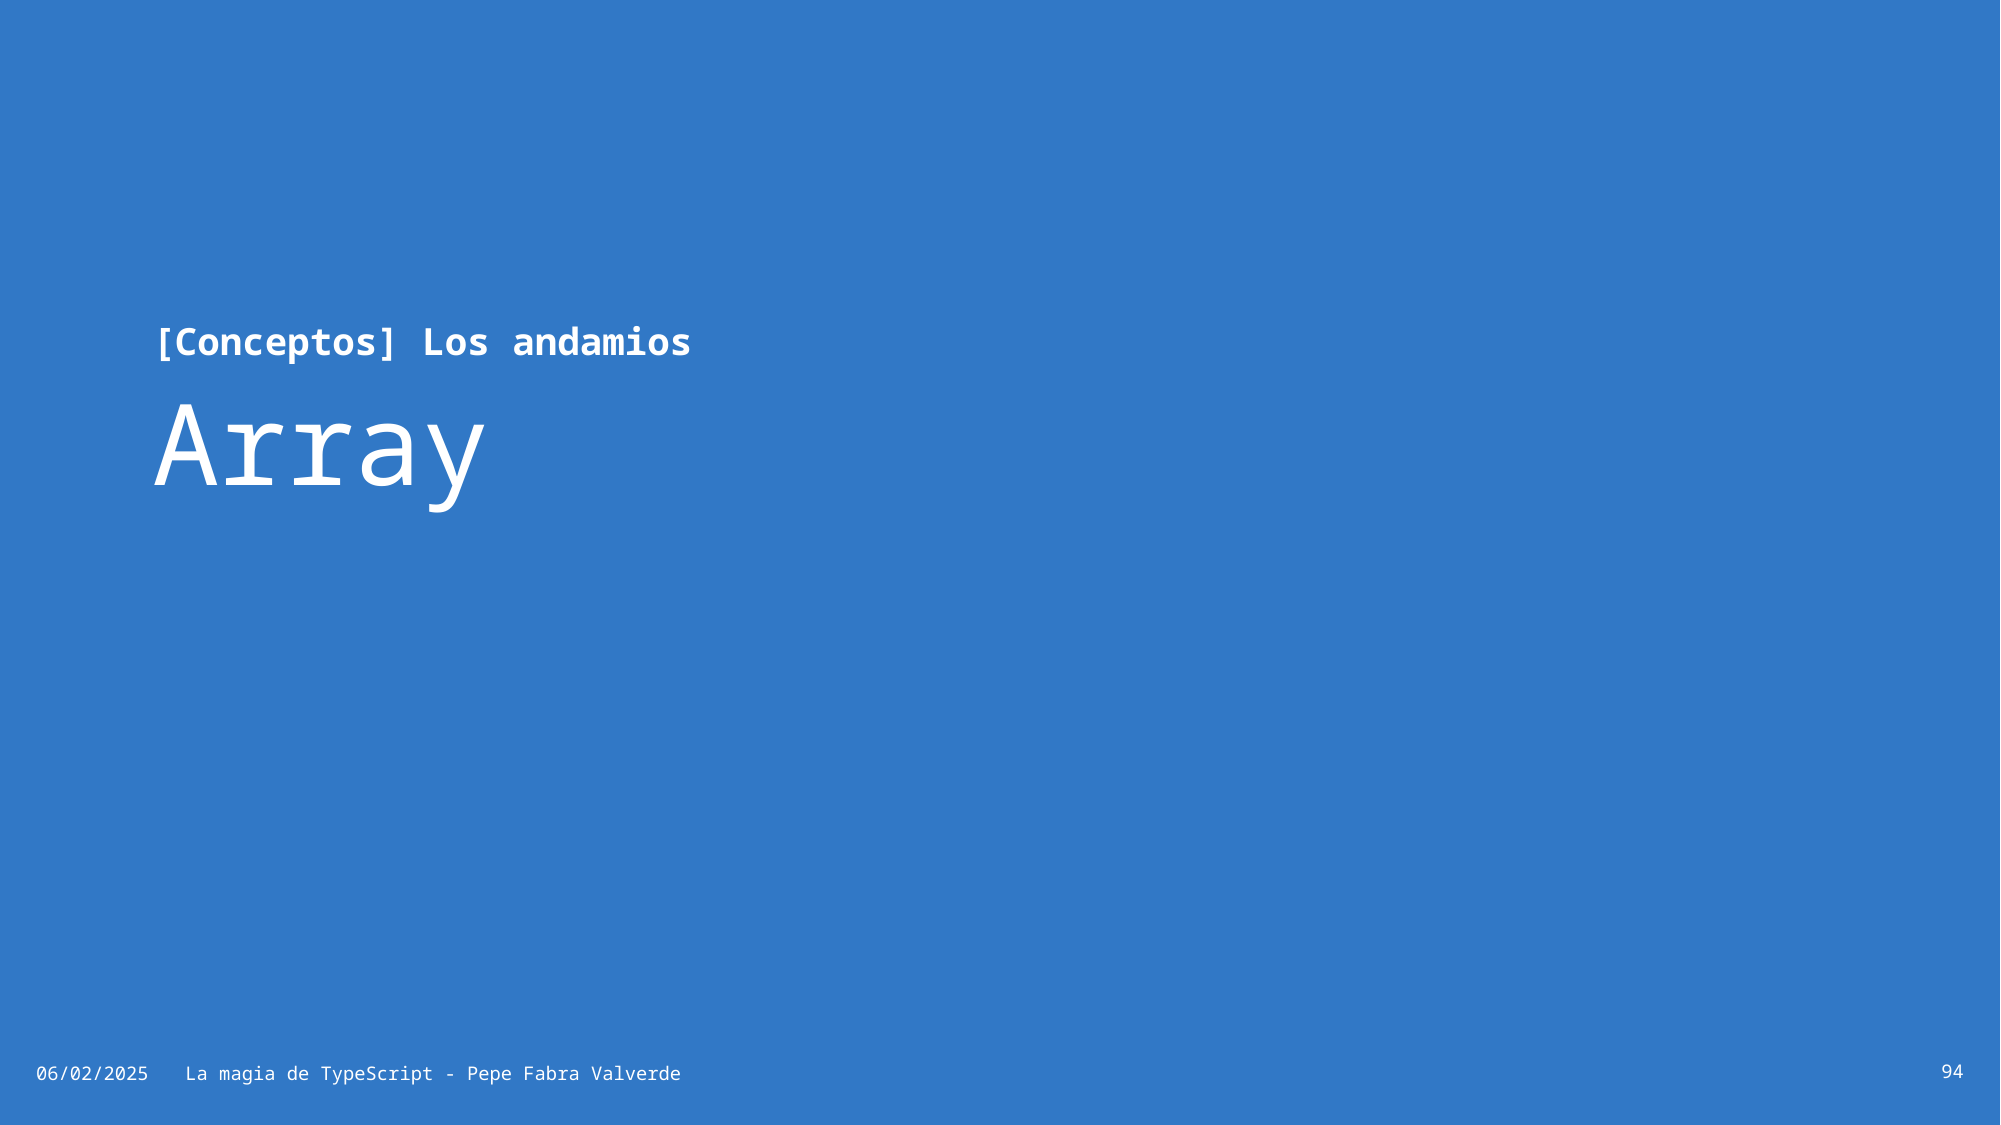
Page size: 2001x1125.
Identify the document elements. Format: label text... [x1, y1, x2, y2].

footer La magia de TypeScript - Pepe Fabra Valverde [170, 1042, 846, 1103]
title Array [137, 298, 1863, 516]
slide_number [21, 1042, 166, 1103]
slide_number 94 [1528, 1042, 1979, 1103]
text_box [Conceptos] Los andamios [137, 310, 1138, 371]
